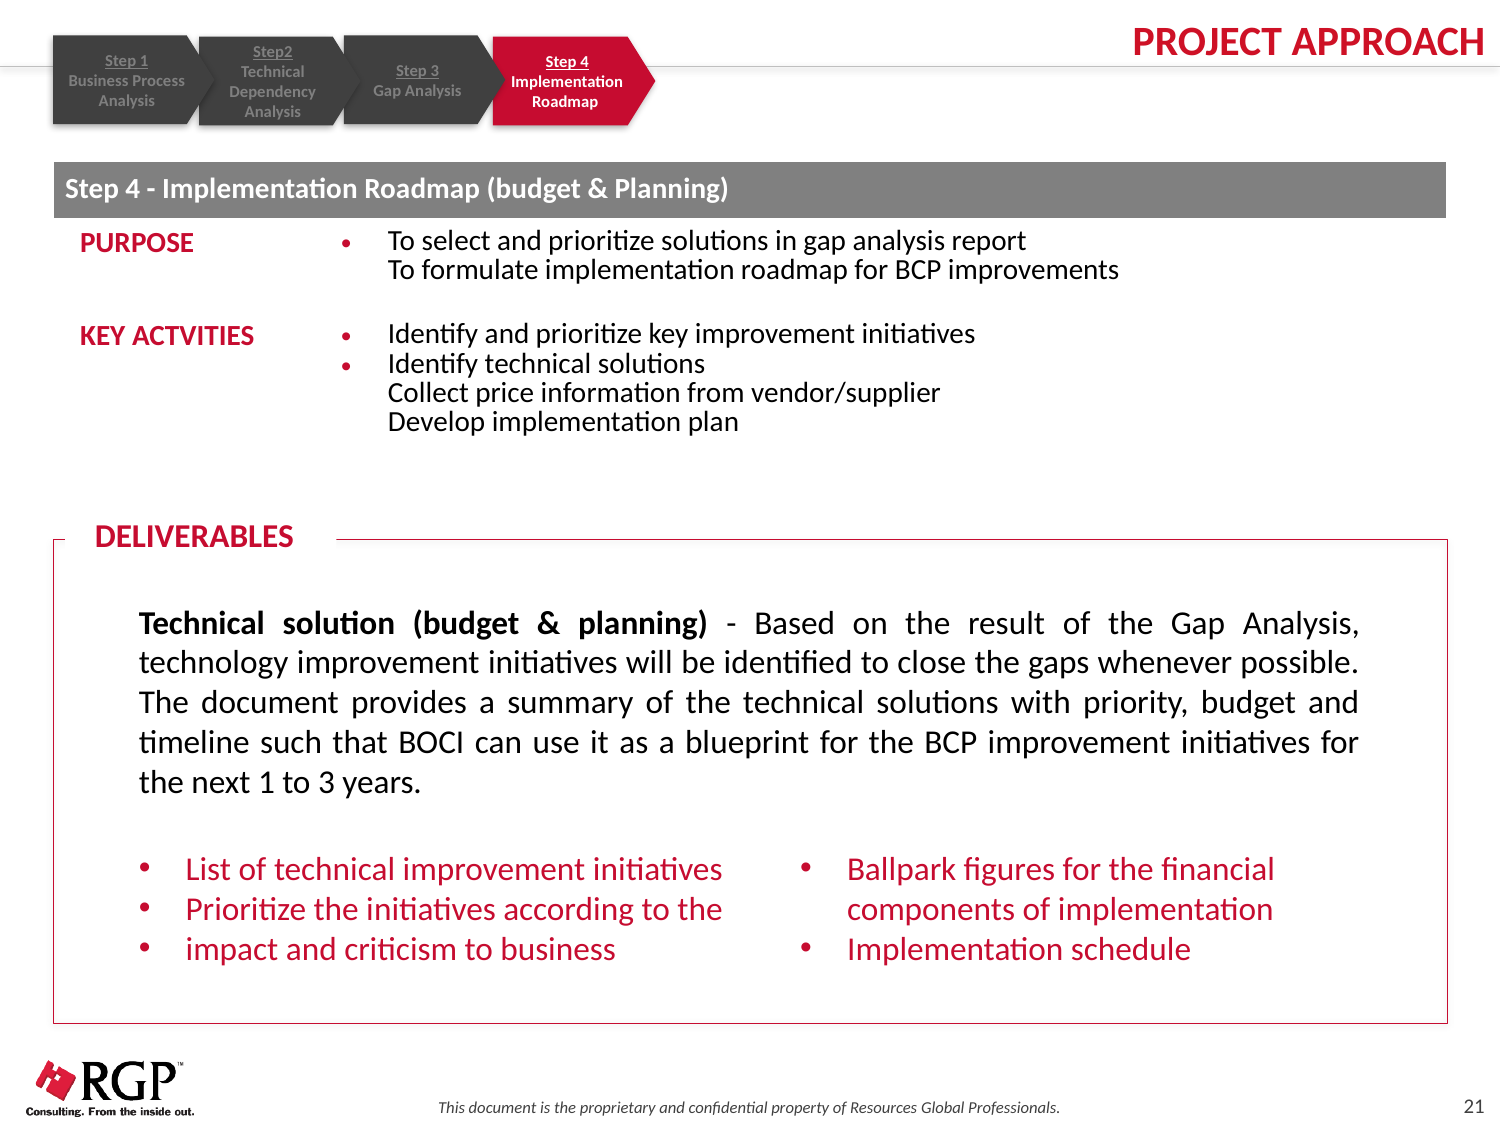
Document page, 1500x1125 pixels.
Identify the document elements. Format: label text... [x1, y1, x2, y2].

list PROJECT APPROACH [601, 3, 1500, 67]
text_box List of technical improvement initiatives Prioritize the initiatives according to the impact and criticism to business [123, 839, 785, 974]
text_box Step2 Technical Dependency Analysis [198, 35, 362, 127]
text_box Ballpark figures for the financial components of implementation Implementation schedule [785, 839, 1424, 974]
table_cell KEY ACTVITIES [54, 315, 328, 467]
text_box Step 3 Gap Analysis [343, 34, 506, 125]
table_cell PURPOSE [54, 224, 328, 313]
table_cell Identify and prioritize key improvement initiatives Identify technical solutions Collect price information from vendor/supplier Develop implementation plan [330, 315, 1446, 467]
text_box Technical solution (budget & planning) - Based on the result of the Gap Analysis, technology improvement initiatives will be identified to close the gaps whenever possible. The document provides a summary of the technical solutions with priority, budget and timeline such that BOCI can use it as a blueprint for the BCP improvement initiatives for the next 1 to 3 years. [123, 593, 1376, 808]
text_box Step 4 Implementation Roadmap [491, 35, 657, 127]
text_box [52, 538, 1448, 1024]
table_cell To select and prioritize solutions in gap analysis report To formulate implementation roadmap for BCP improvements [330, 224, 1446, 313]
text_box Step 1 Business Process Analysis [52, 34, 216, 125]
text_box DELIVERABLES [65, 515, 337, 562]
picture [26, 1060, 194, 1117]
table_header Step 4 - Implementation Roadmap (budget & Planning) [54, 162, 1446, 218]
